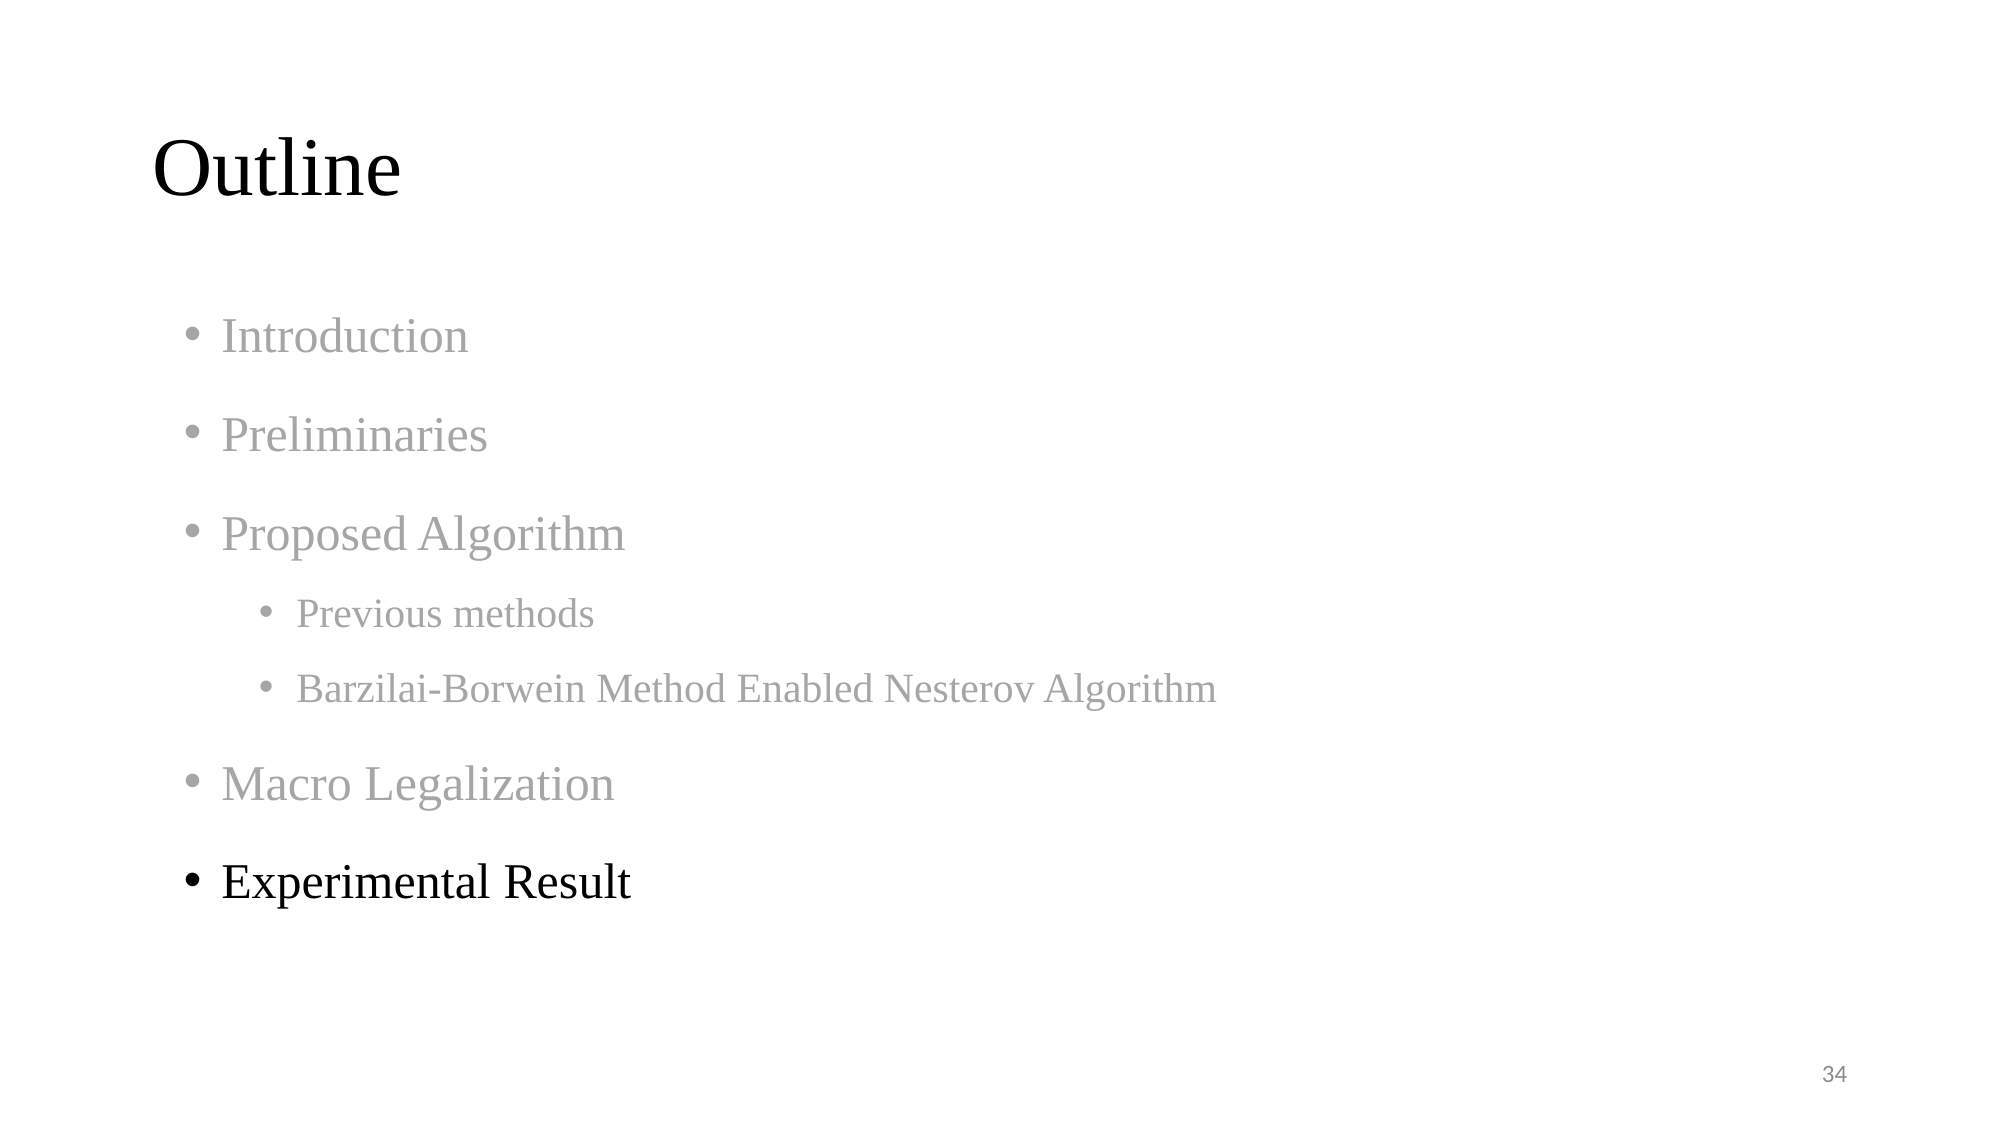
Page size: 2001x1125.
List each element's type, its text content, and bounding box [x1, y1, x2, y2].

text_box Introduction Preliminaries Proposed Algorithm Previous methods Barzilai-Borwein Method Enabled Nesterov Algorithm Macro Legalization Experimental Result [168, 277, 1894, 992]
title Outline [137, 59, 1863, 278]
slide_number 33 [1412, 1042, 1863, 1103]
